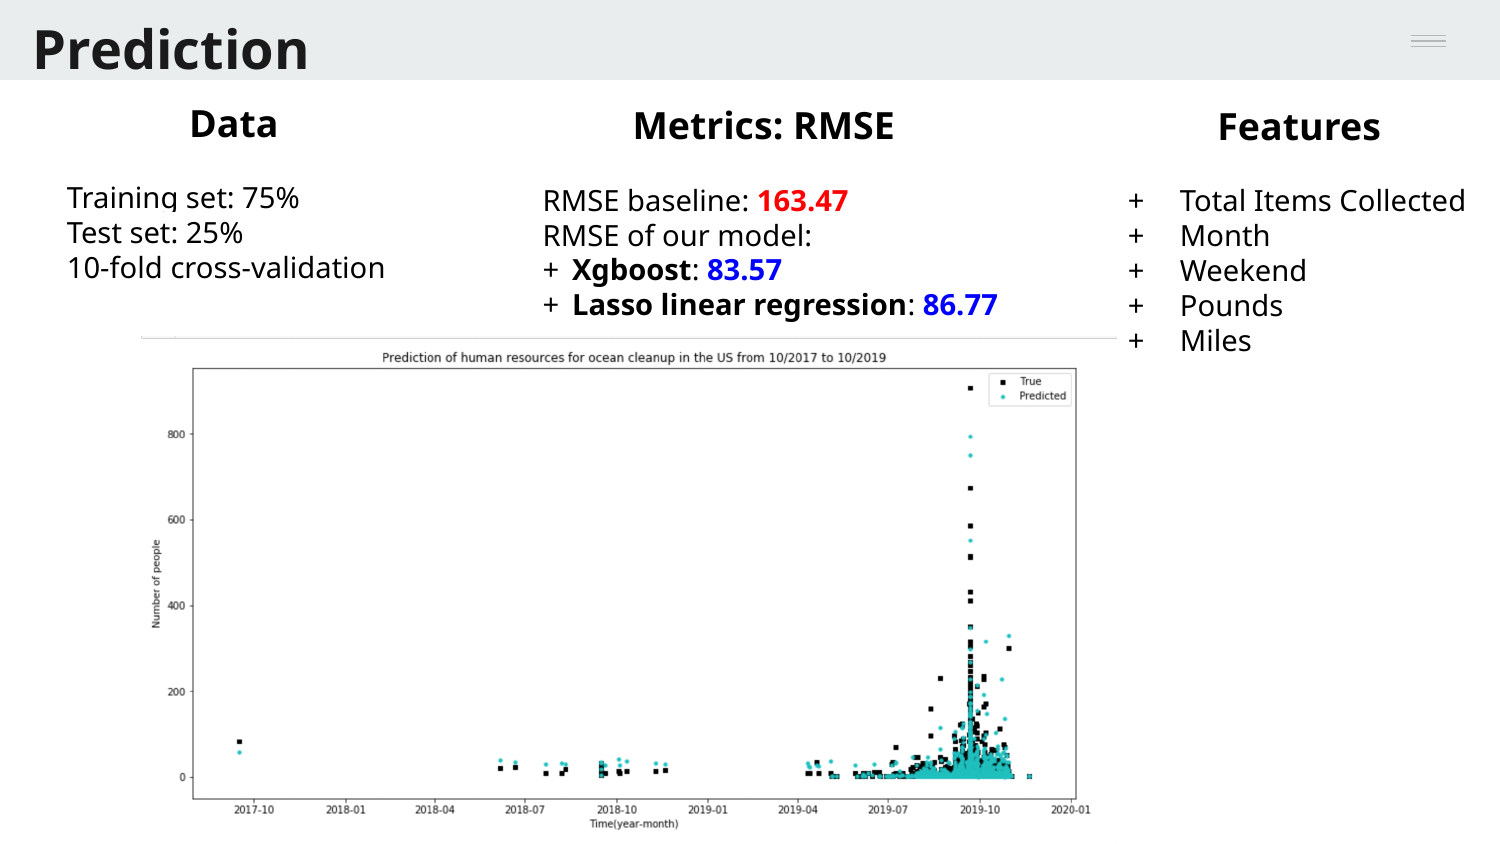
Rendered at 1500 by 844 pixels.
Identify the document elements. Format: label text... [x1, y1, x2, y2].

text_box Metrics: RMSE RMSE baseline: 163.47 RMSE of our model: Xgboost: 83.57 Lasso linear regression: 86.77 [527, 51, 1134, 311]
title Prediction [17, 0, 478, 170]
text_box Features Total Items Collected Month Weekend Pounds Miles [1089, 87, 1500, 324]
text_box Data Training set: 75% Test set: 25% 10-fold cross-validation [51, 84, 408, 279]
picture [109, 336, 1117, 844]
